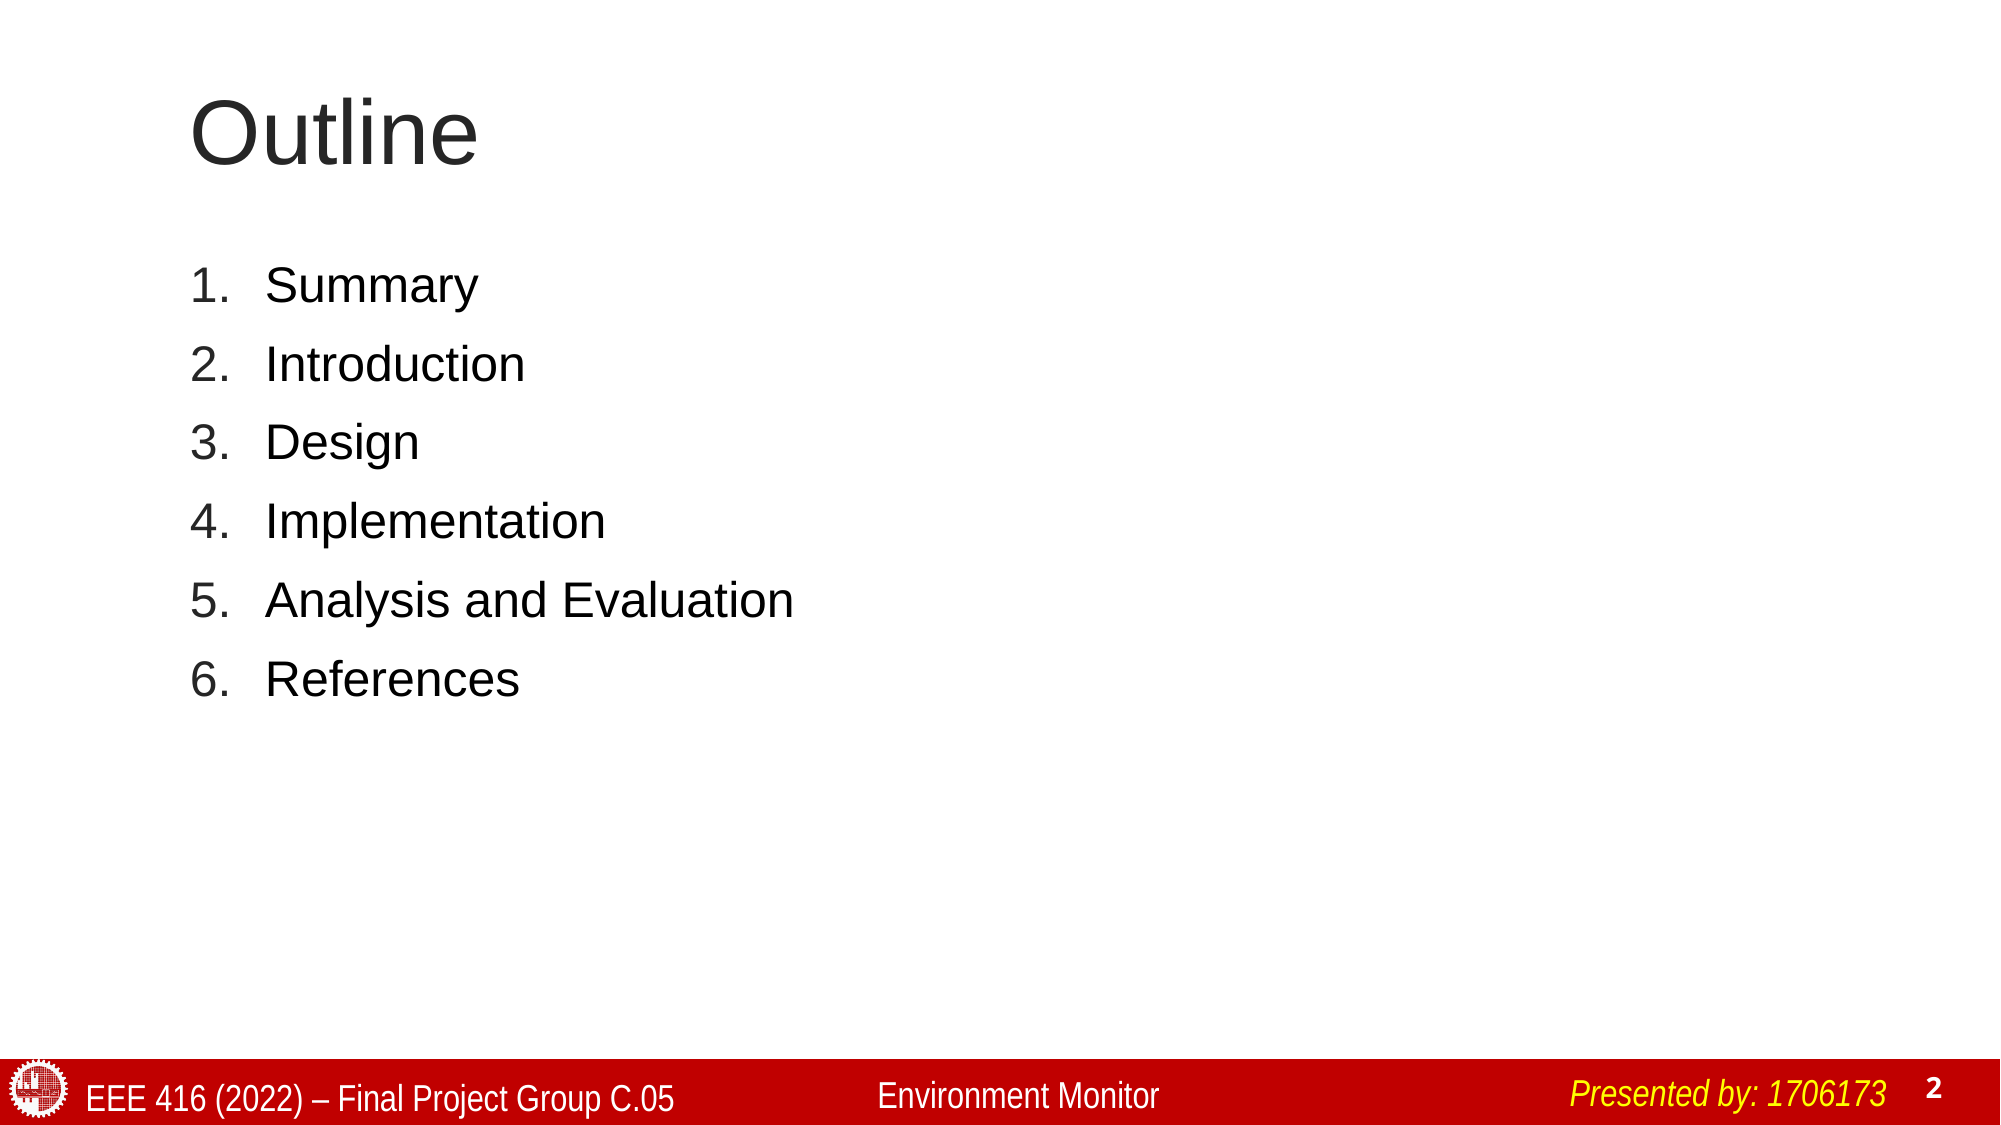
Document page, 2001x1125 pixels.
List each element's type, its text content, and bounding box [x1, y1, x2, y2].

list Summary Introduction Design Implementation Analysis and Evaluation References [174, 245, 1825, 990]
footer Environment Monitor [862, 1063, 1872, 1125]
picture [8, 1059, 71, 1118]
slide_number 2 [1902, 1066, 1958, 1118]
text_box Presented by: 1706173 [1554, 1061, 1902, 1122]
slide_number EEE 416 (2022) – Final Project Group C.05 [70, 1066, 862, 1125]
title Outline [174, 75, 1825, 195]
